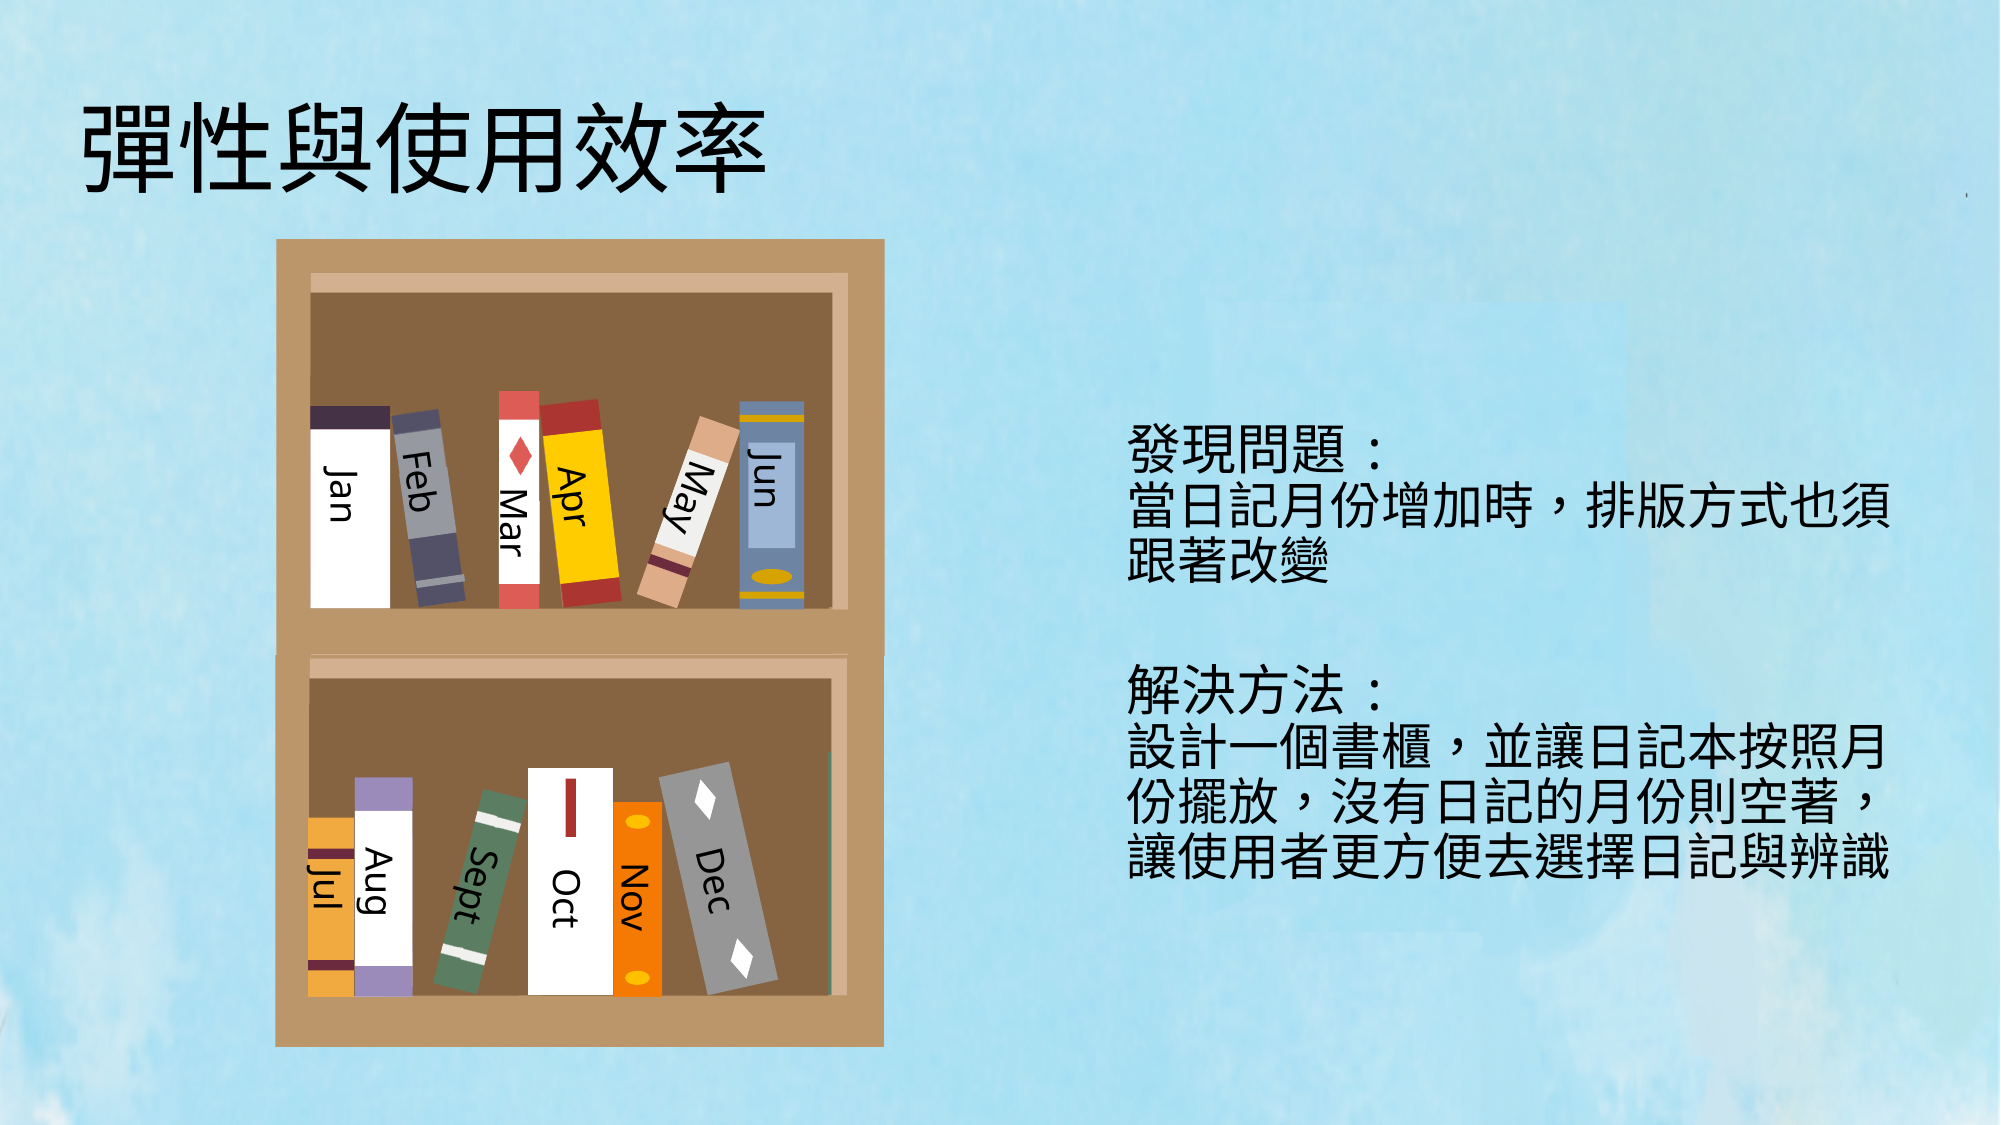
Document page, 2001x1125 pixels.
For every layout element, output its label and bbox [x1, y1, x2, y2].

text_box [457, 788, 503, 995]
text_box [682, 767, 765, 991]
text_box [666, 417, 710, 607]
text_box [529, 769, 613, 995]
picture [0, 0, 2000, 1125]
text_box [354, 777, 413, 997]
text_box [308, 817, 354, 997]
text_box [613, 802, 663, 996]
text_box [275, 239, 885, 1047]
text_box [390, 402, 465, 605]
text_box [739, 401, 805, 610]
